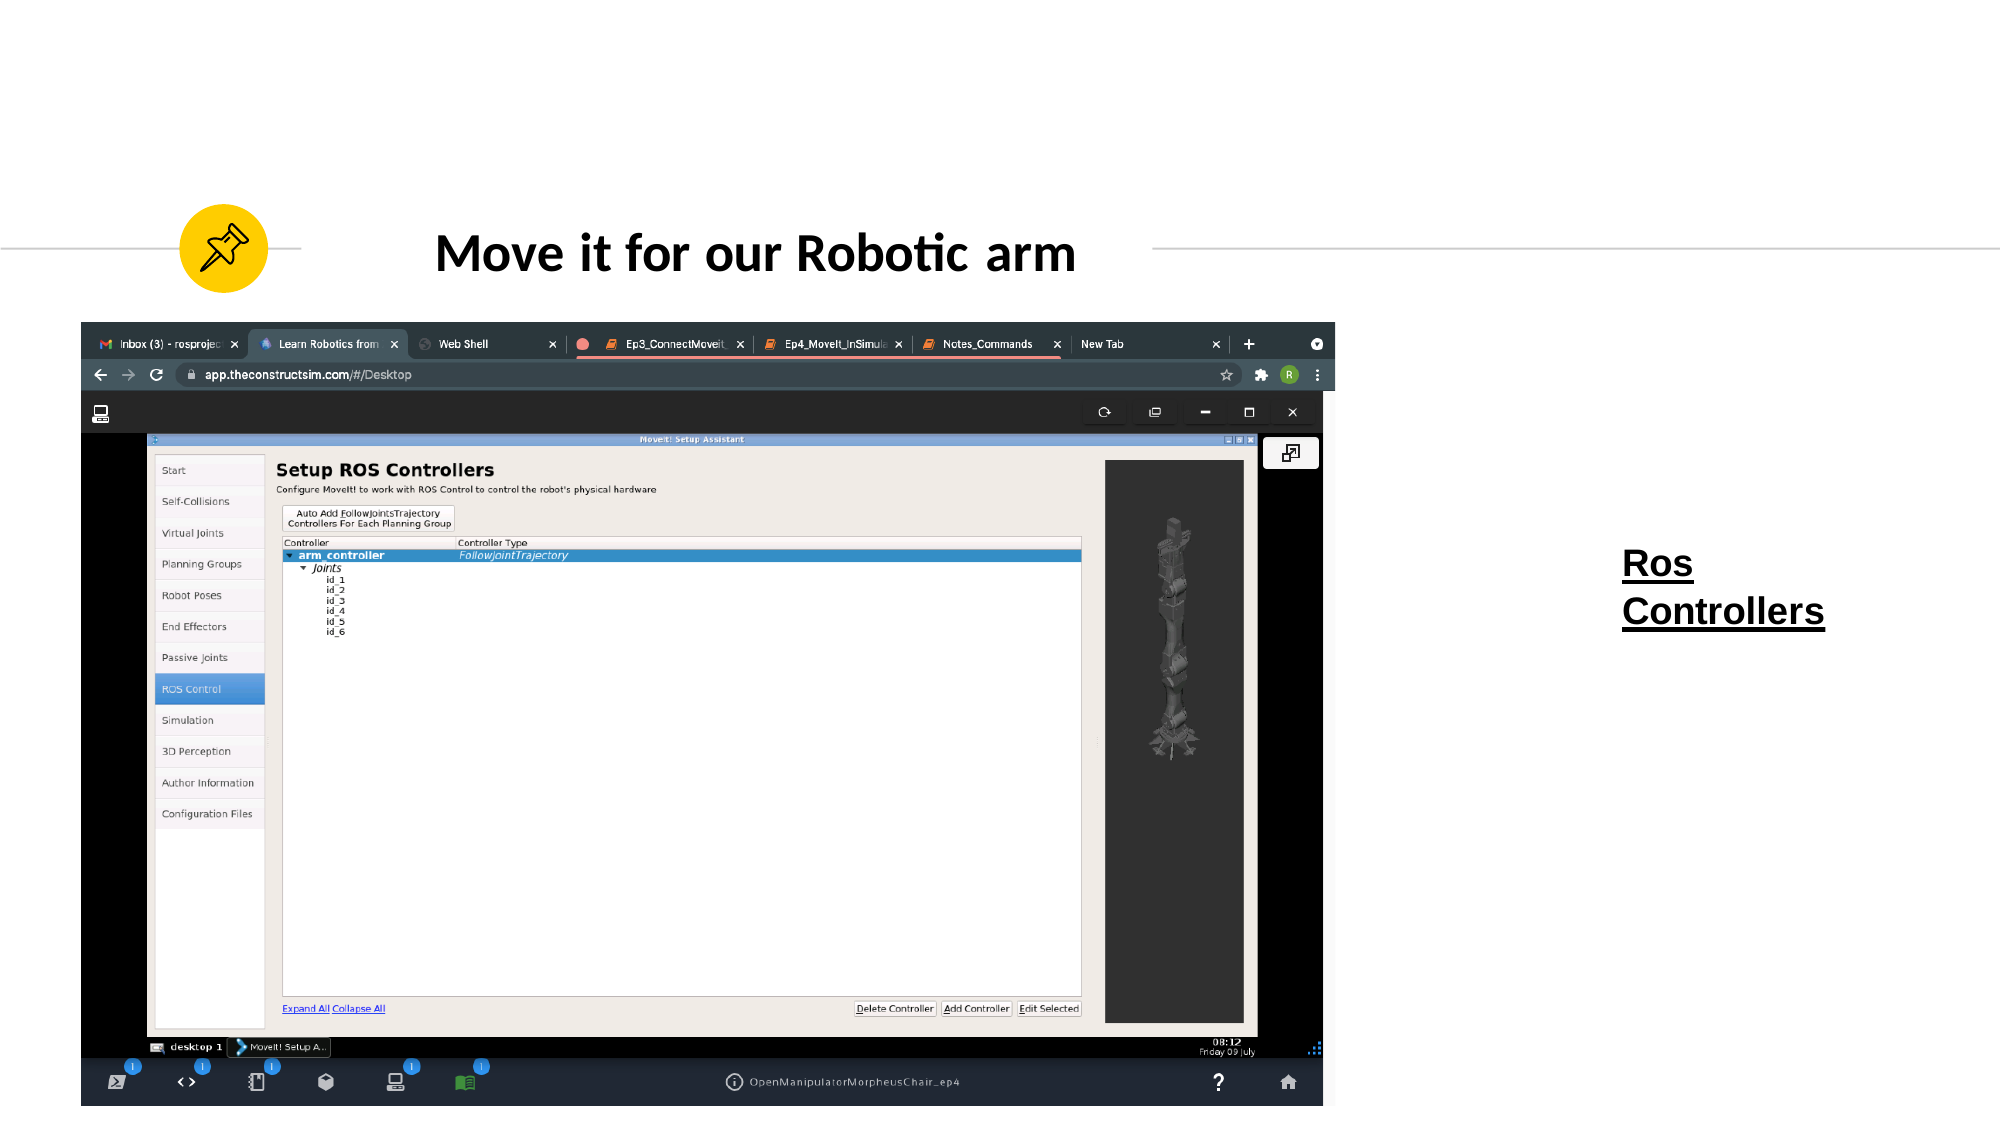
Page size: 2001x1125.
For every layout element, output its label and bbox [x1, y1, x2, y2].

text_box [0, 0, 2000, 1125]
